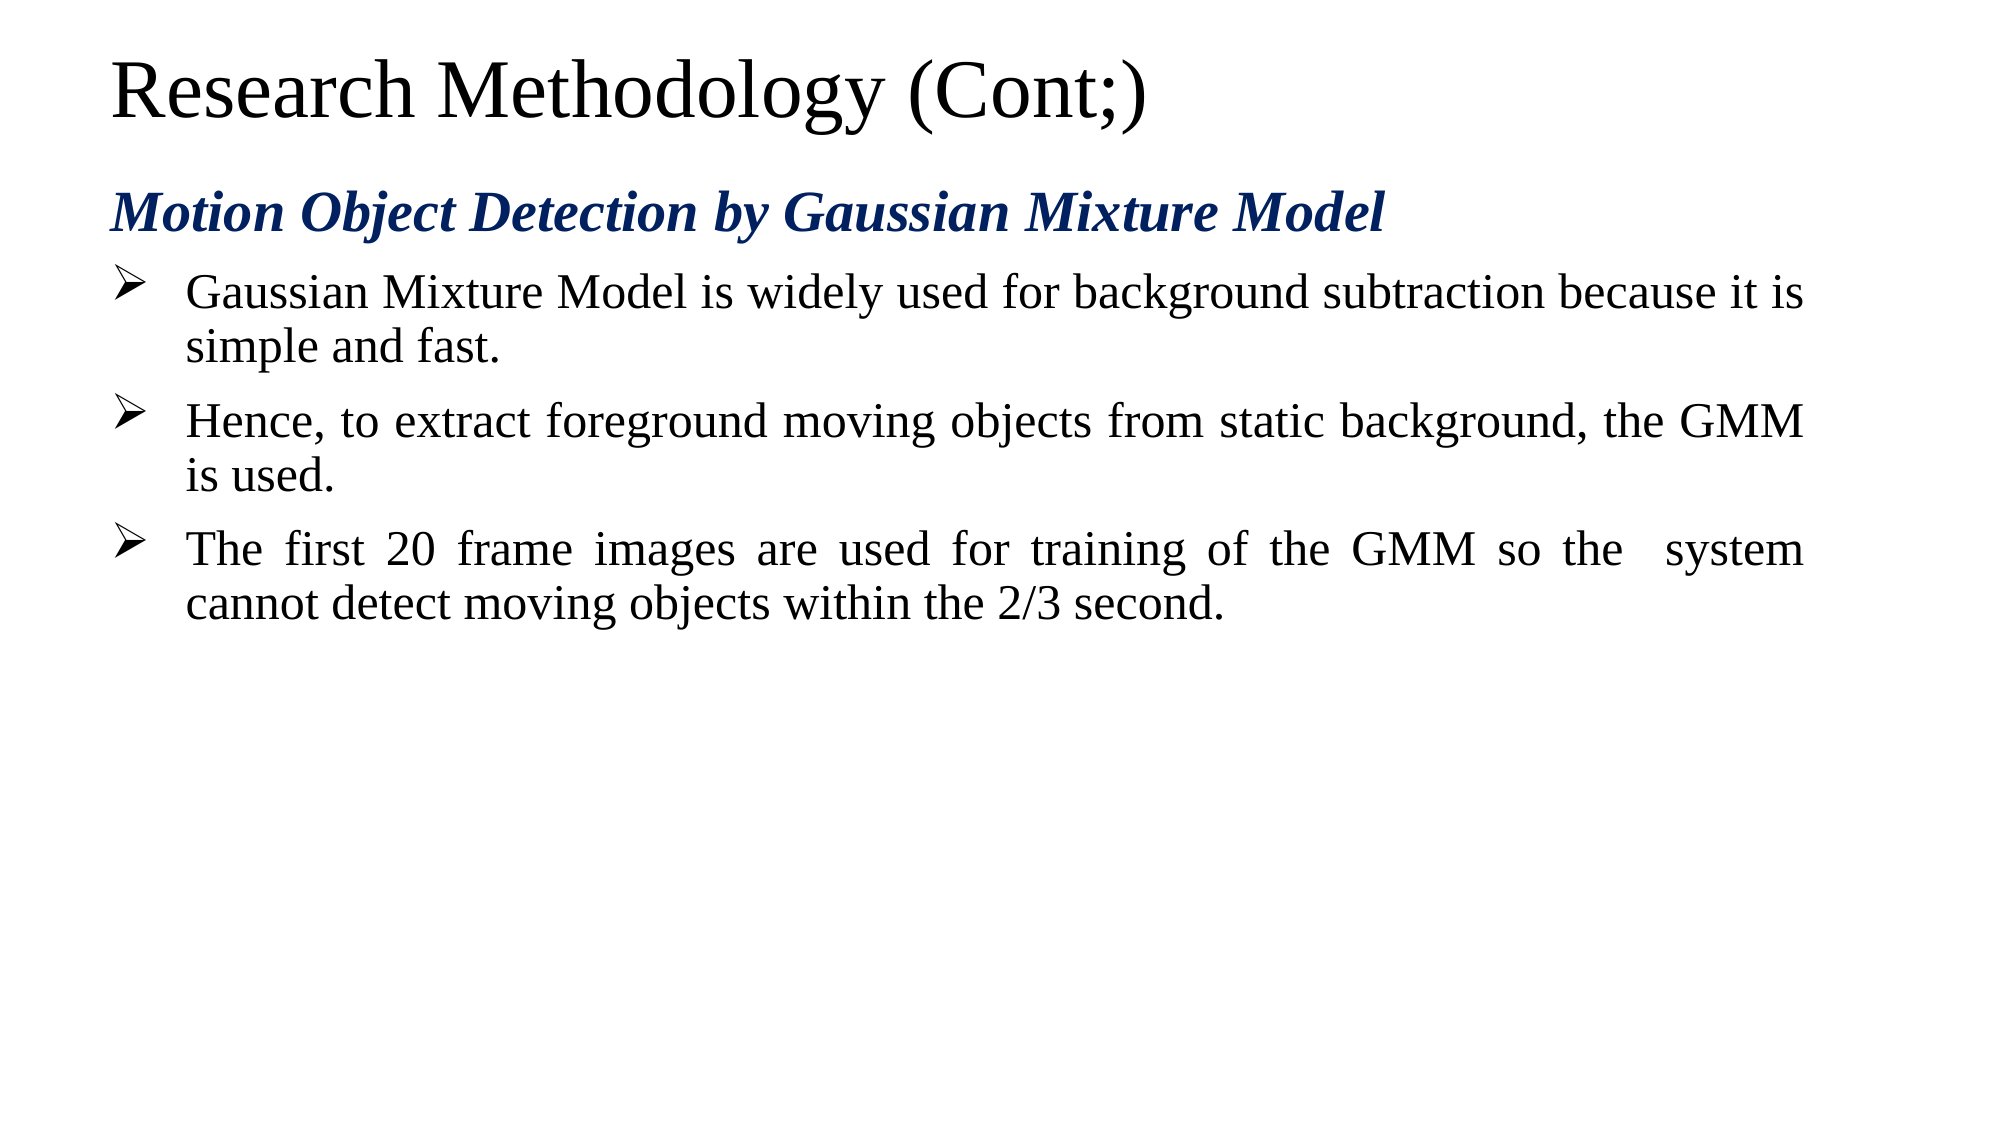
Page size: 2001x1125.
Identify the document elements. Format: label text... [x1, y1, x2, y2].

list Motion Object Detection by Gaussian Mixture Model Gaussian Mixture Model is widely used for background subtraction because it is simple and fast. Hence, to extract foreground moving objects from static background, the GMM is used. The first 20 frame images are used for training of the GMM so the system cannot detect moving objects within the 2/3 second. [95, 173, 1821, 888]
title Research Methodology (Cont;) [95, 37, 1821, 144]
